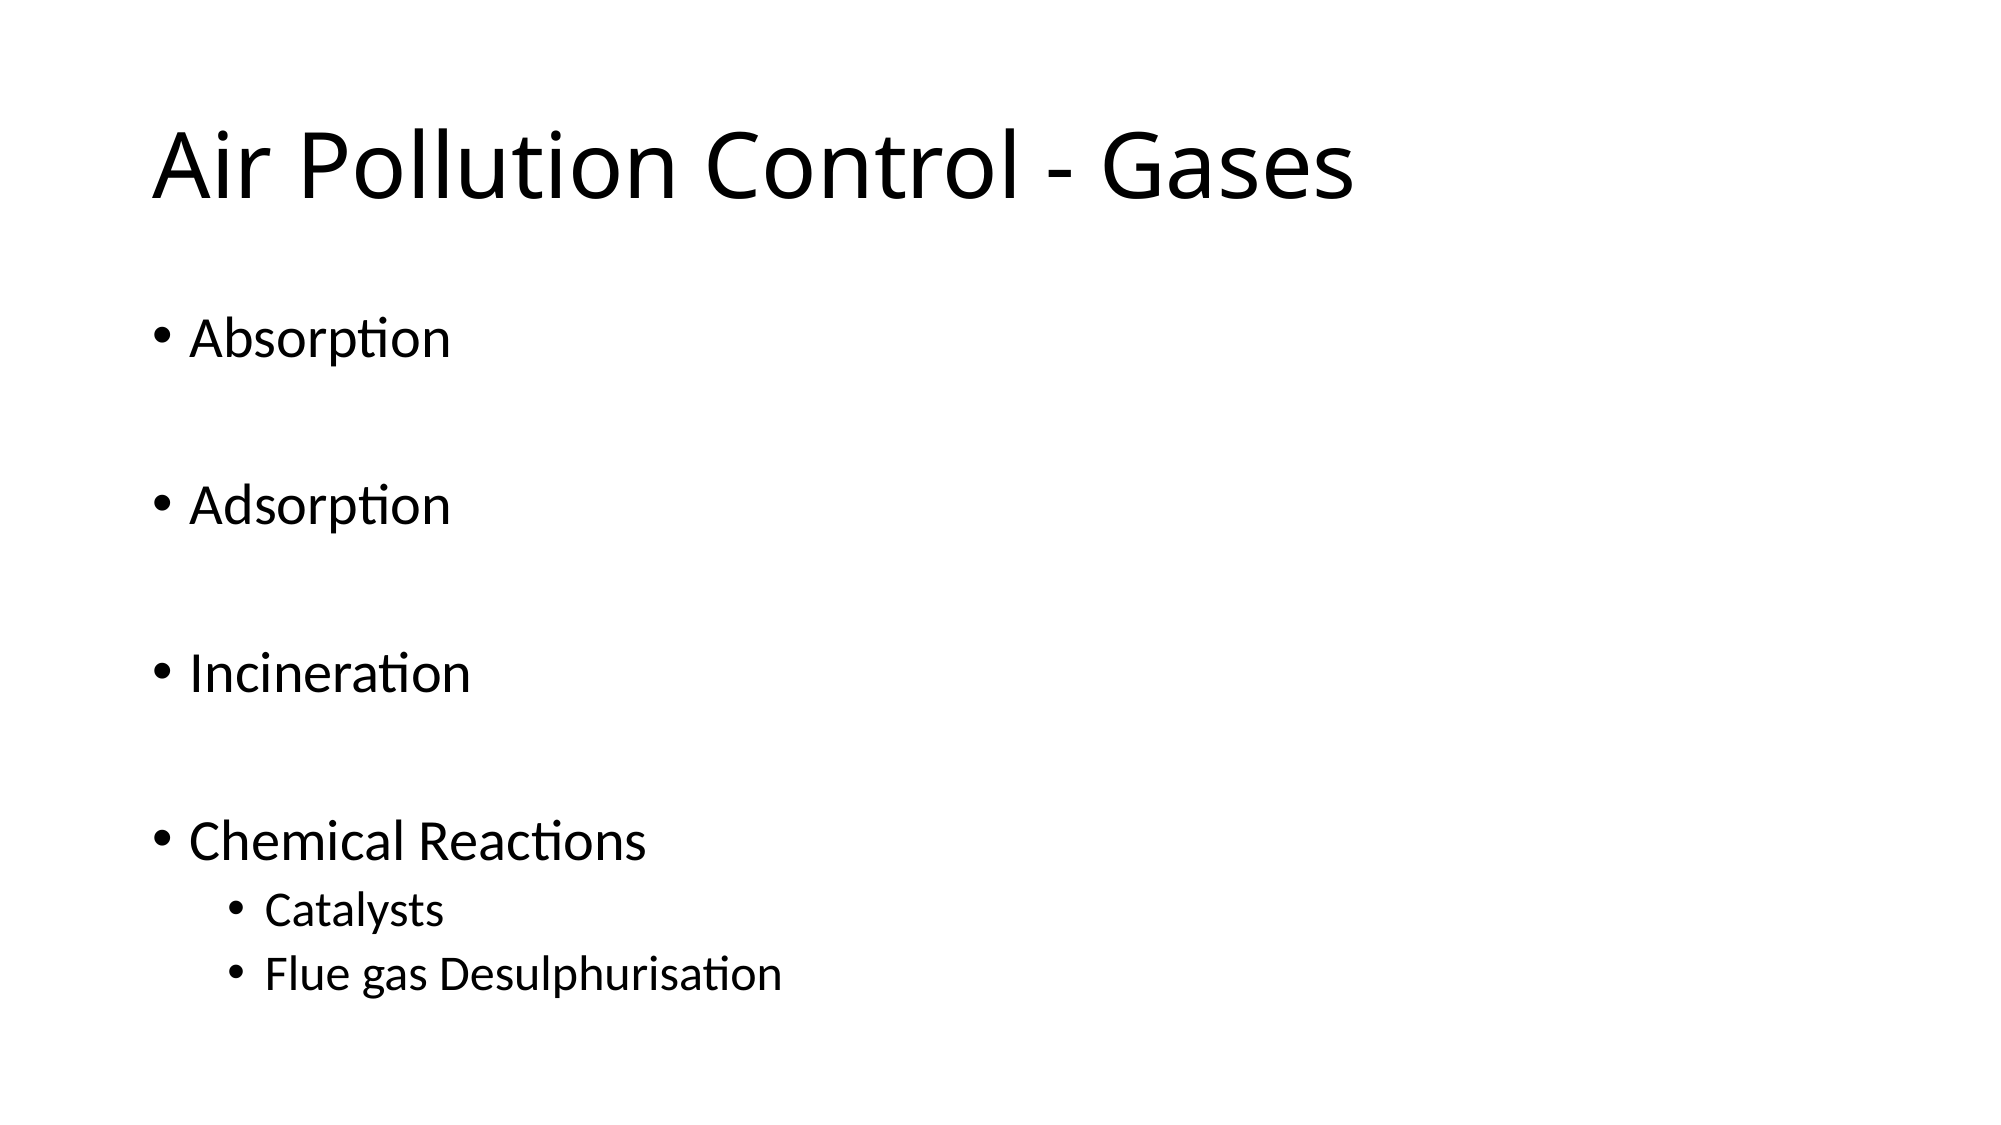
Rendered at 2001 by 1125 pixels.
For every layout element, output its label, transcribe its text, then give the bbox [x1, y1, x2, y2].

list Absorption Adsorption Incineration Chemical Reactions Catalysts Flue gas Desulphurisation [137, 299, 1863, 1014]
title Air Pollution Control - Gases [137, 59, 1863, 278]
